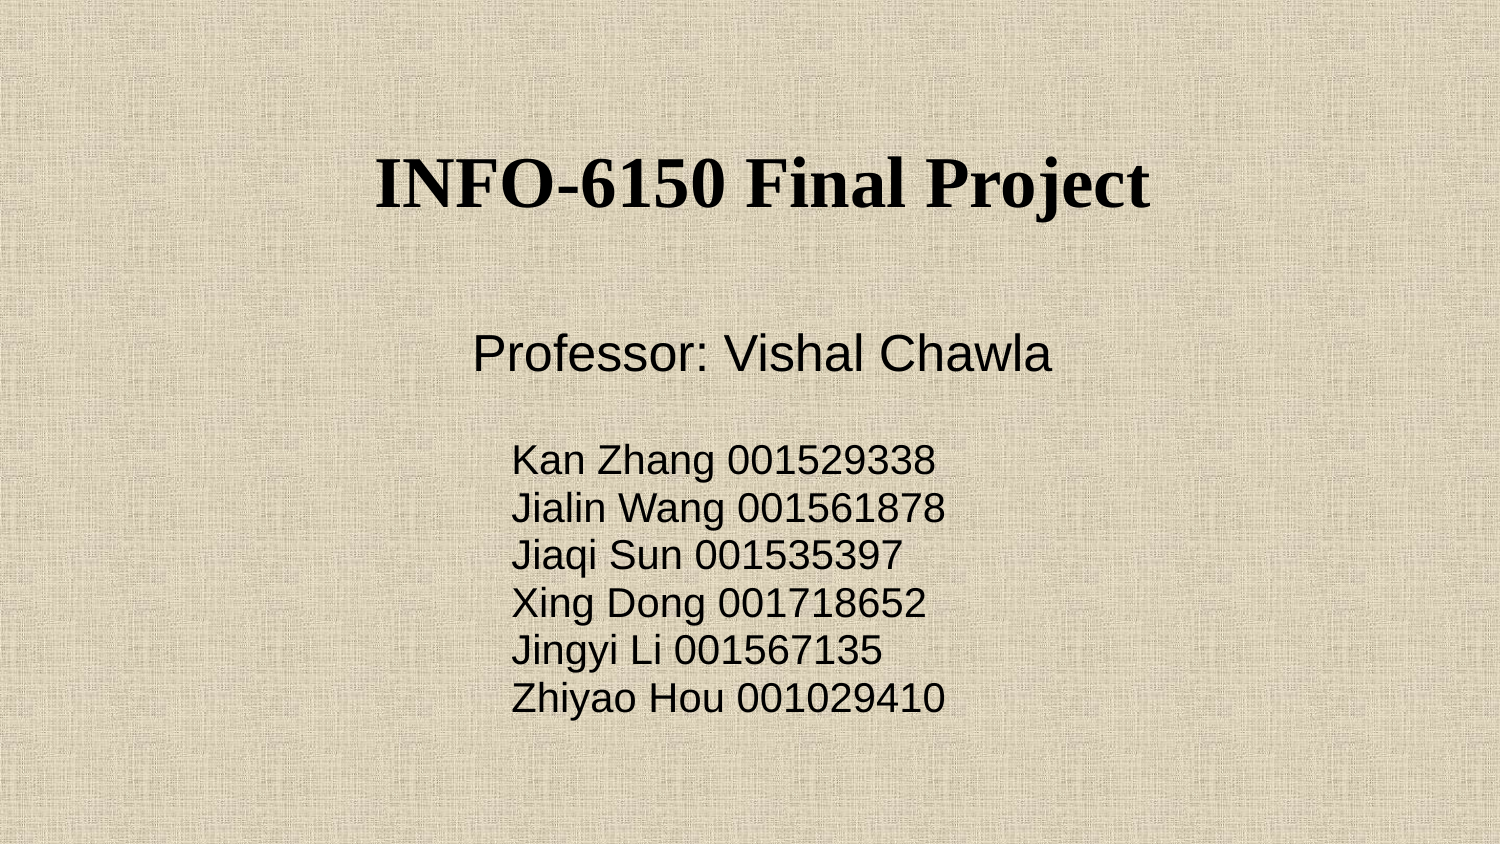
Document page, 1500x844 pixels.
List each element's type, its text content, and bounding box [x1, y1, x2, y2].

title INFO-6150 Final Project [111, 92, 1414, 237]
subtitle Kan Zhang 001529338 Jialin Wang 001561878 Jiaqi Sun 001535397 Xing Dong 001718652 Jingyi Li 001567135 Zhiyao Hou 001029410 [496, 421, 1004, 687]
picture [0, 0, 1500, 844]
text_box Professor: Vishal Chawla [457, 312, 1068, 390]
